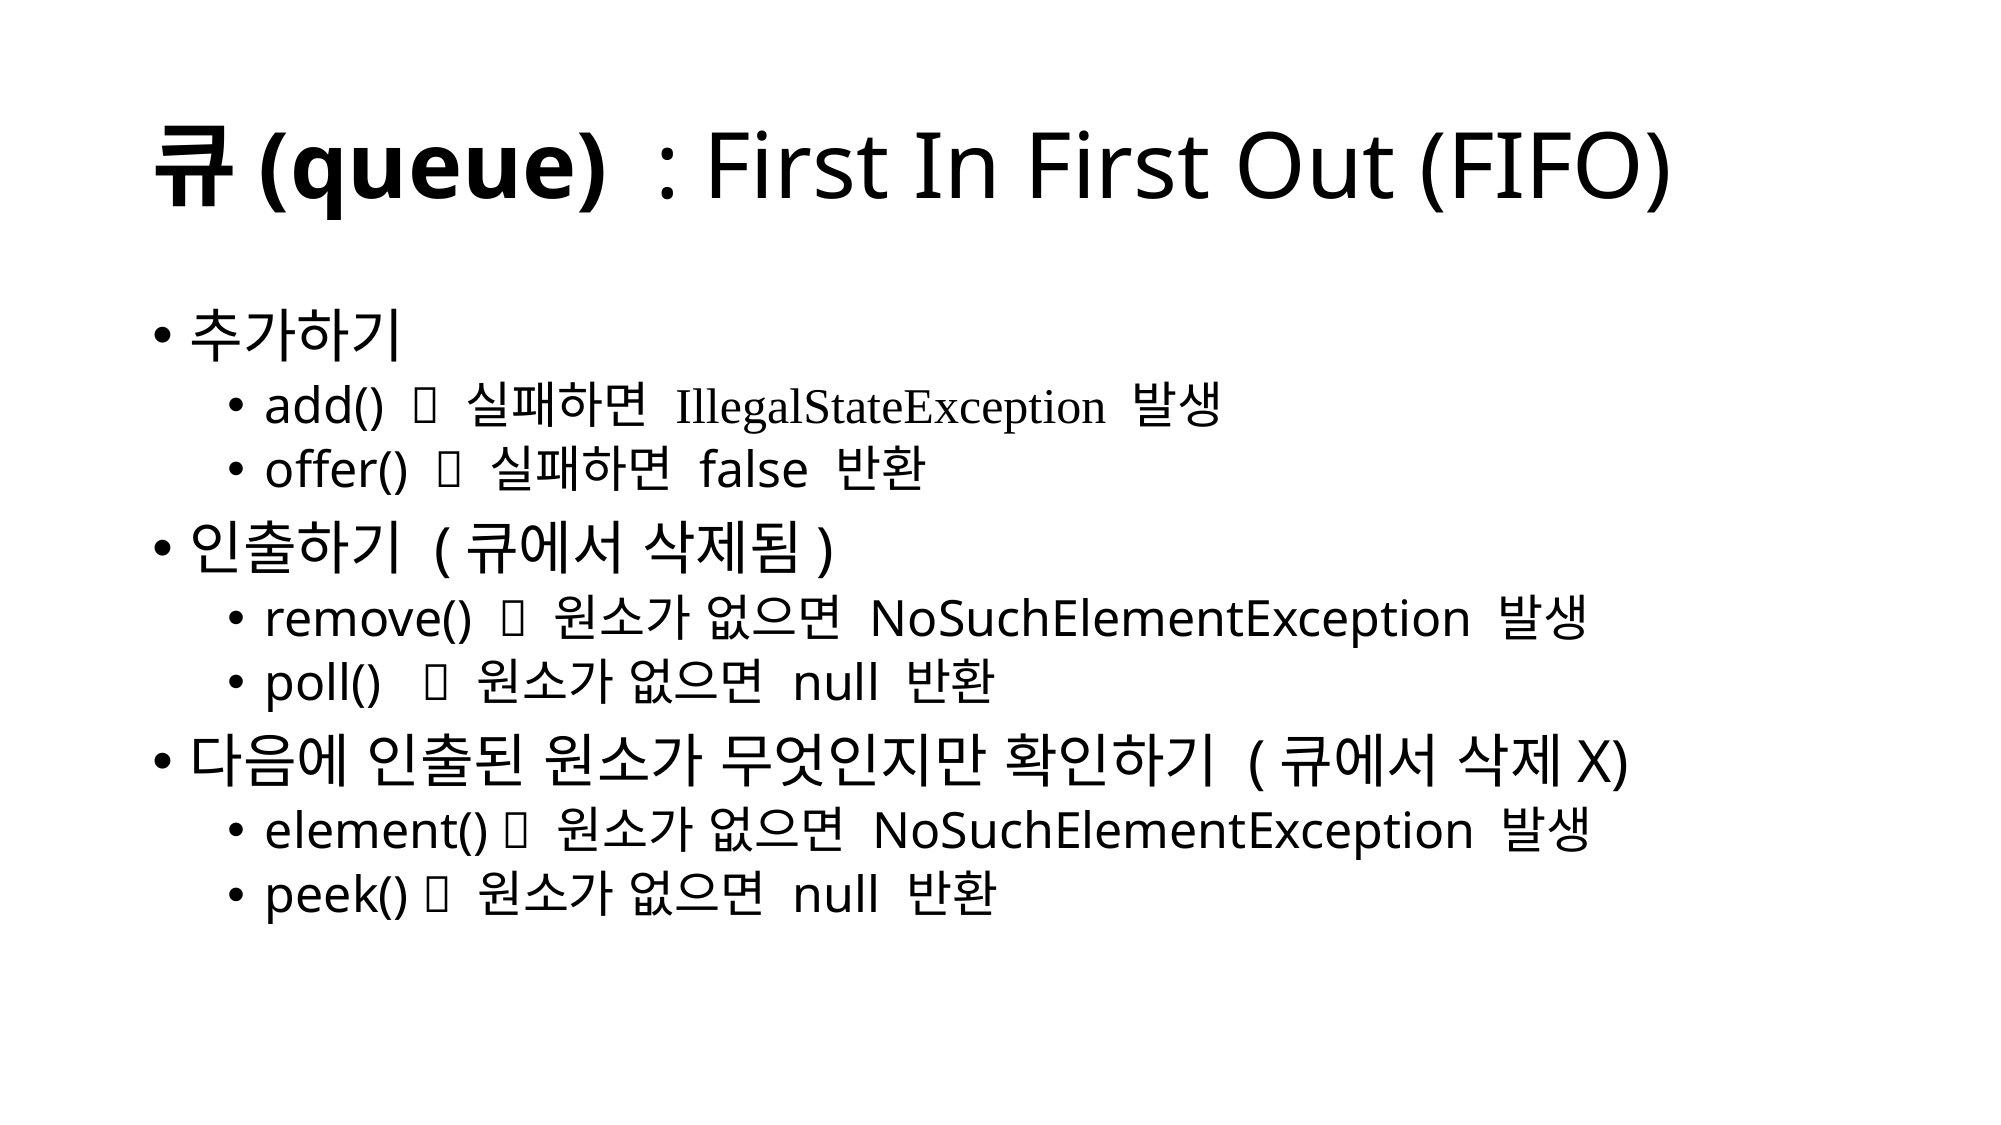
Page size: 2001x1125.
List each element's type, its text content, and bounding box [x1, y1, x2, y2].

title 큐(queue)​ : First In First Out (FIFO) [137, 59, 1863, 278]
list 추가하기 add()  실패하면 IllegalStateException 발생 offer()  실패하면 false 반환 인출하기 (큐에서 삭제됨) remove()  원소가 없으면 NoSuchElementException 발생 poll()  원소가 없으면 null 반환 다음에 인출된 원소가 무엇인지만 확인하기 (큐에서 삭제X) element()  원소가 없으면 NoSuchElementException 발생 peek()  원소가 없으면 null 반환 [137, 299, 1863, 1014]
